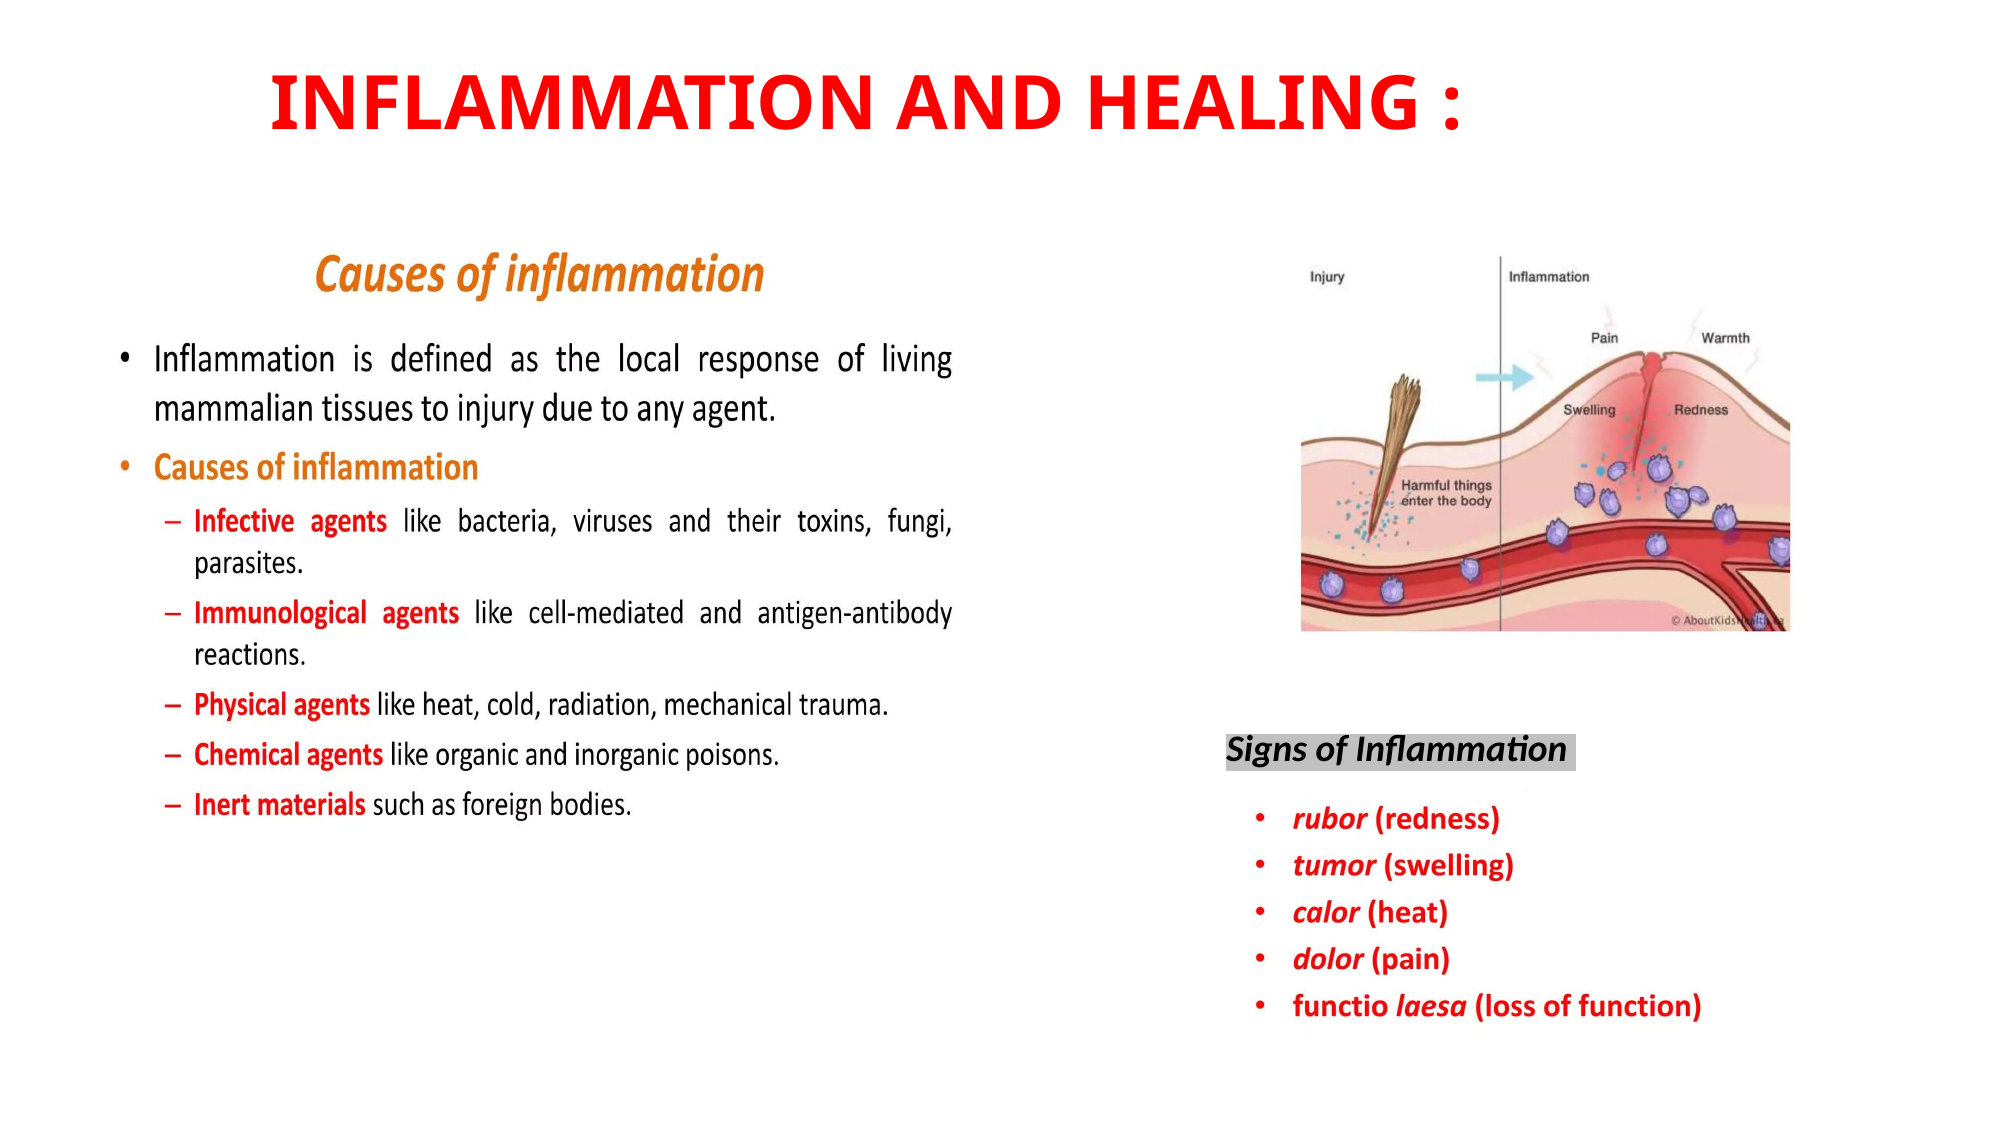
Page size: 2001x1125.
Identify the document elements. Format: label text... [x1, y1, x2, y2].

text_box Signs of Inflammation [1211, 716, 1630, 777]
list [1256, 0, 1851, 639]
title INFLAMMATION AND HEALING : [68, 45, 1256, 166]
picture [79, 194, 1000, 1047]
picture [1211, 788, 1702, 1047]
